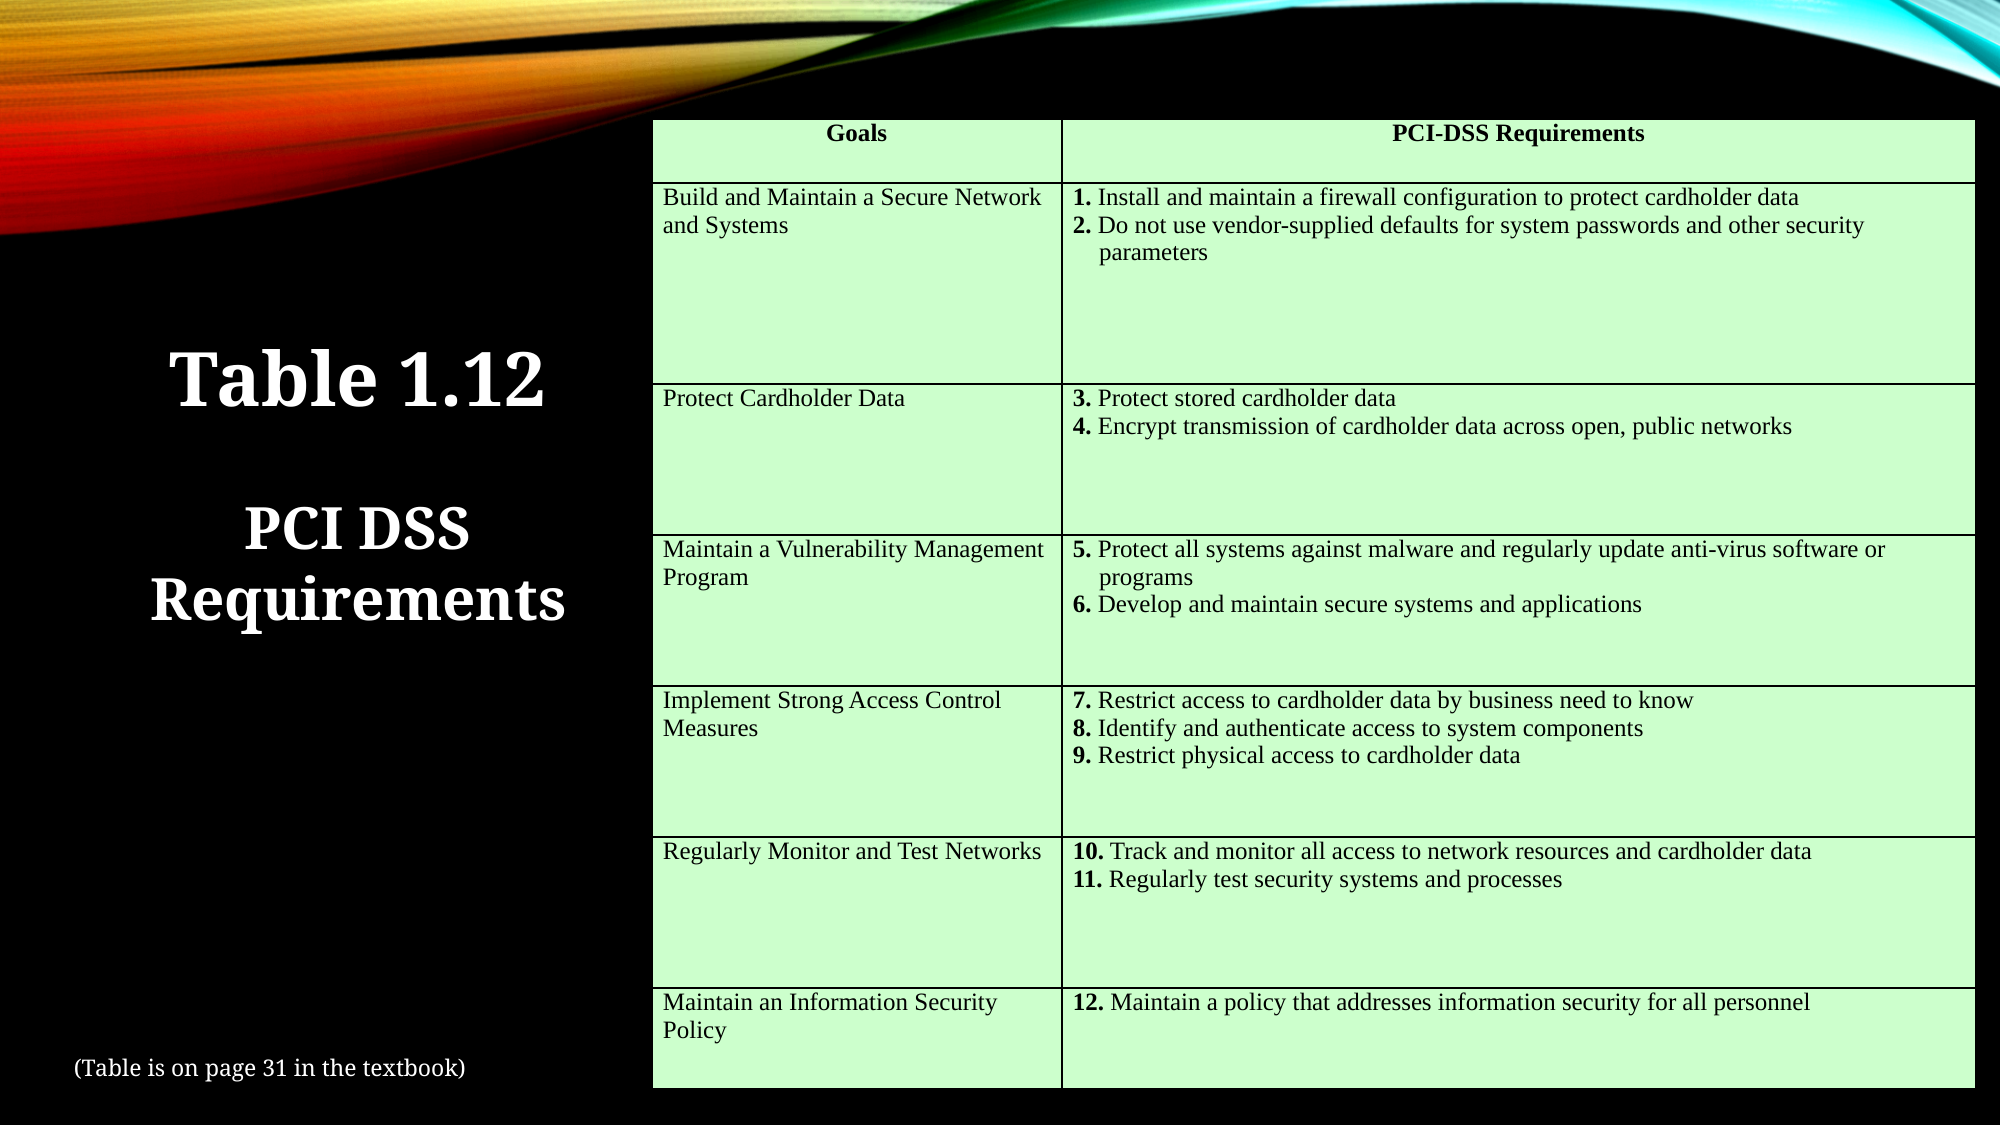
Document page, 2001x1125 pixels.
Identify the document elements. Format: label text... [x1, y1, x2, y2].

table_cell 12. Maintain a policy that addresses information security for all personnel [1063, 989, 1975, 1088]
table_cell Maintain an Information Security Policy [653, 989, 1061, 1088]
table_cell 1. Install and maintain a firewall configuration to protect cardholder data 2. Do not use vendor-supplied defaults for system passwords and other security parameters [1063, 184, 1975, 383]
table_header PCI-DSS Requirements [1063, 120, 1975, 182]
table_cell Implement Strong Access Control Measures [653, 687, 1061, 836]
table_cell 10. Track and monitor all access to network resources and cardholder data 11. Regularly test security systems and processes [1063, 838, 1975, 987]
table_cell Protect Cardholder Data [653, 385, 1061, 534]
text_box (Table is on page 31 in the textbook) [59, 1045, 482, 1089]
table_cell 5. Protect all systems against malware and regularly update anti-virus software or programs 6. Develop and maintain secure systems and applications [1063, 536, 1975, 685]
table_cell Regularly Monitor and Test Networks [653, 838, 1061, 987]
text_box Table 1.12 PCI DSS Requirements [135, 324, 582, 640]
table_header Goals [653, 120, 1061, 182]
picture [0, 0, 2000, 237]
table_cell Build and Maintain a Secure Network and Systems [653, 184, 1061, 383]
table_cell 3. Protect stored cardholder data 4. Encrypt transmission of cardholder data across open, public networks [1063, 385, 1975, 534]
table_cell 7. Restrict access to cardholder data by business need to know 8. Identify and authenticate access to system components 9. Restrict physical access to cardholder data [1063, 687, 1975, 836]
table_cell Maintain a Vulnerability Management Program [653, 536, 1061, 685]
